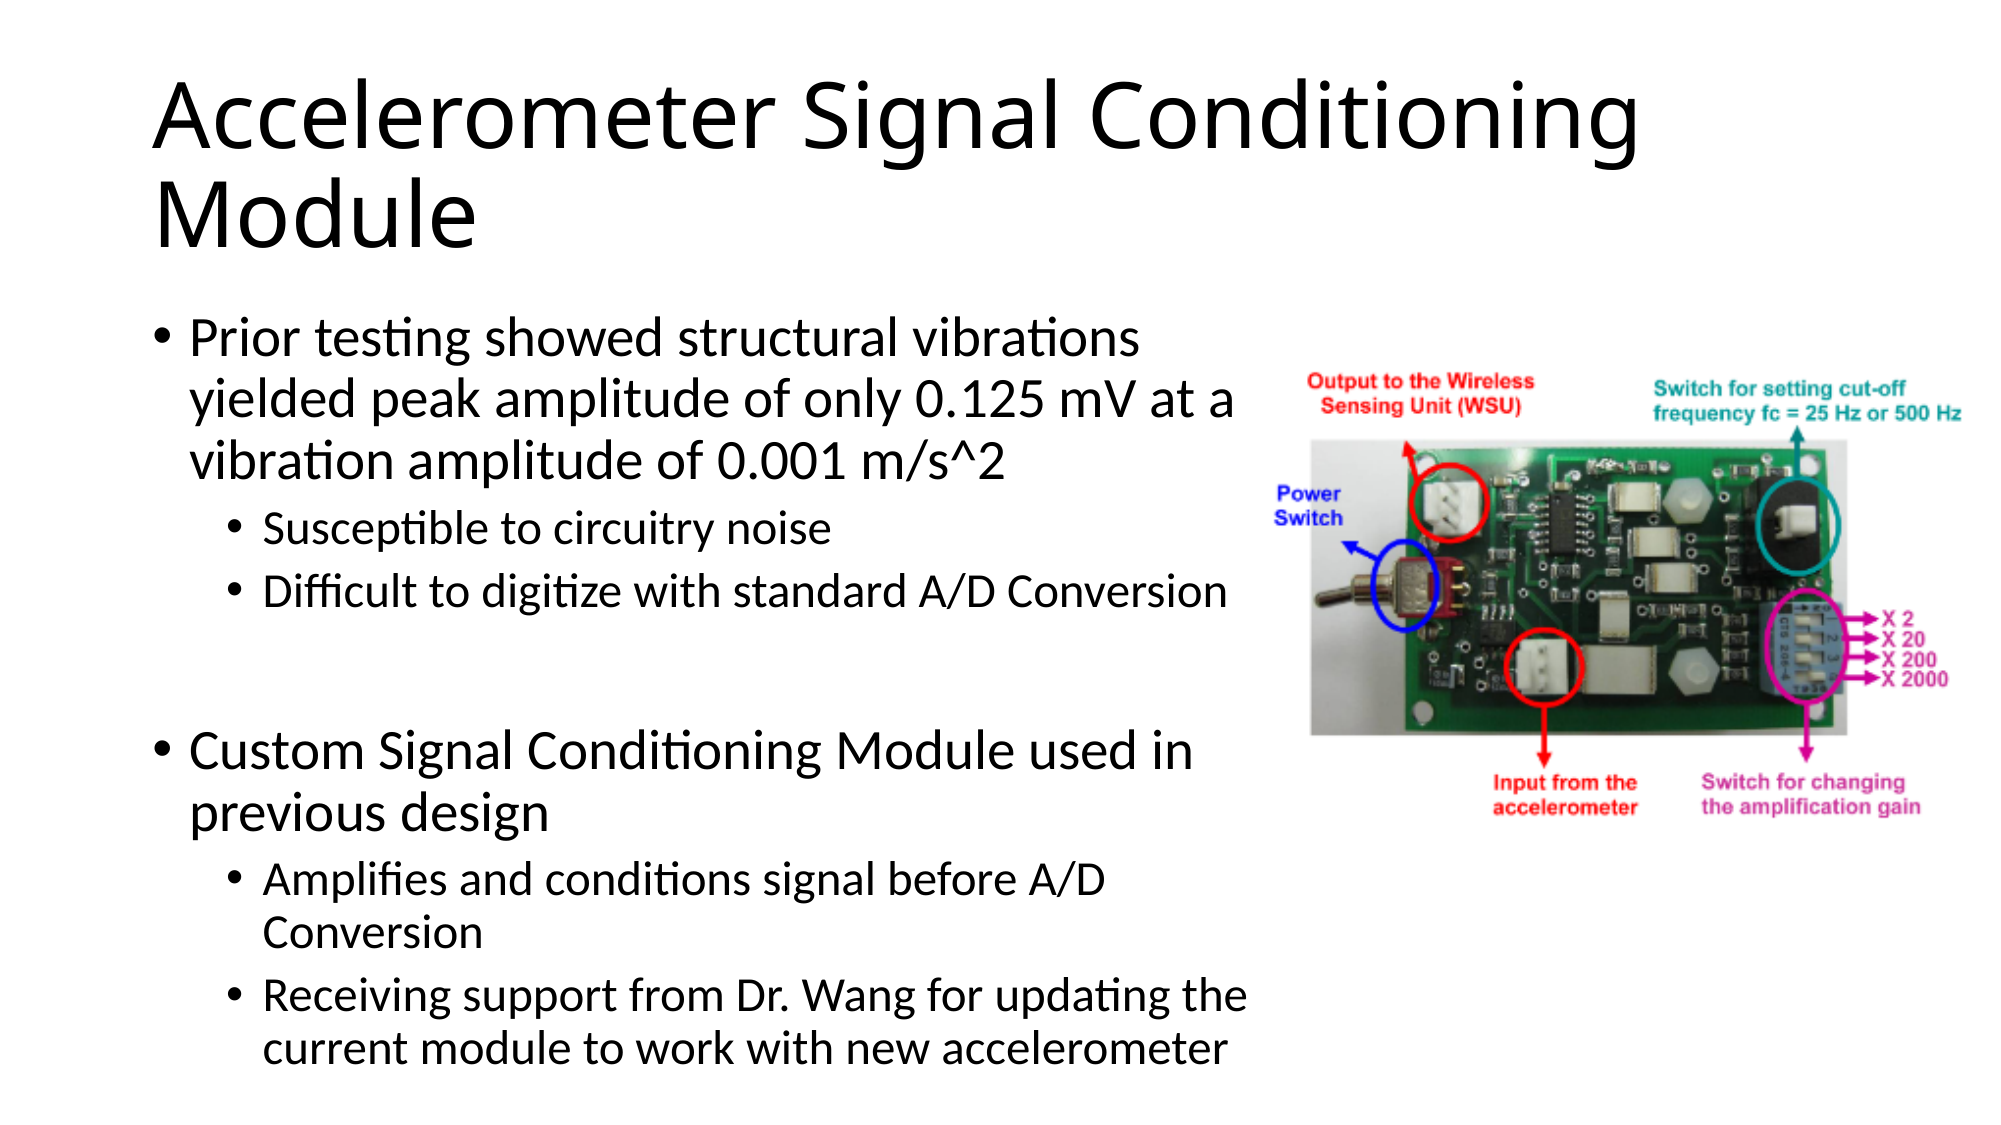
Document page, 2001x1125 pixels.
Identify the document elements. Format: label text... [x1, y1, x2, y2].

picture [1259, 361, 1985, 830]
title Accelerometer Signal Conditioning Module [137, 59, 1863, 278]
list Prior testing showed structural vibrations yielded peak amplitude of only 0.125 mV at a vibration amplitude of 0.001 m/s^2 Susceptible to circuitry noise Difficult to digitize with standard A/D Conversion Custom Signal Conditioning Module used in previous design Amplifies and conditions signal before A/D Conversion Receiving support from Dr. Wang for updating the current module to work with new accelerometer [137, 299, 1295, 1084]
